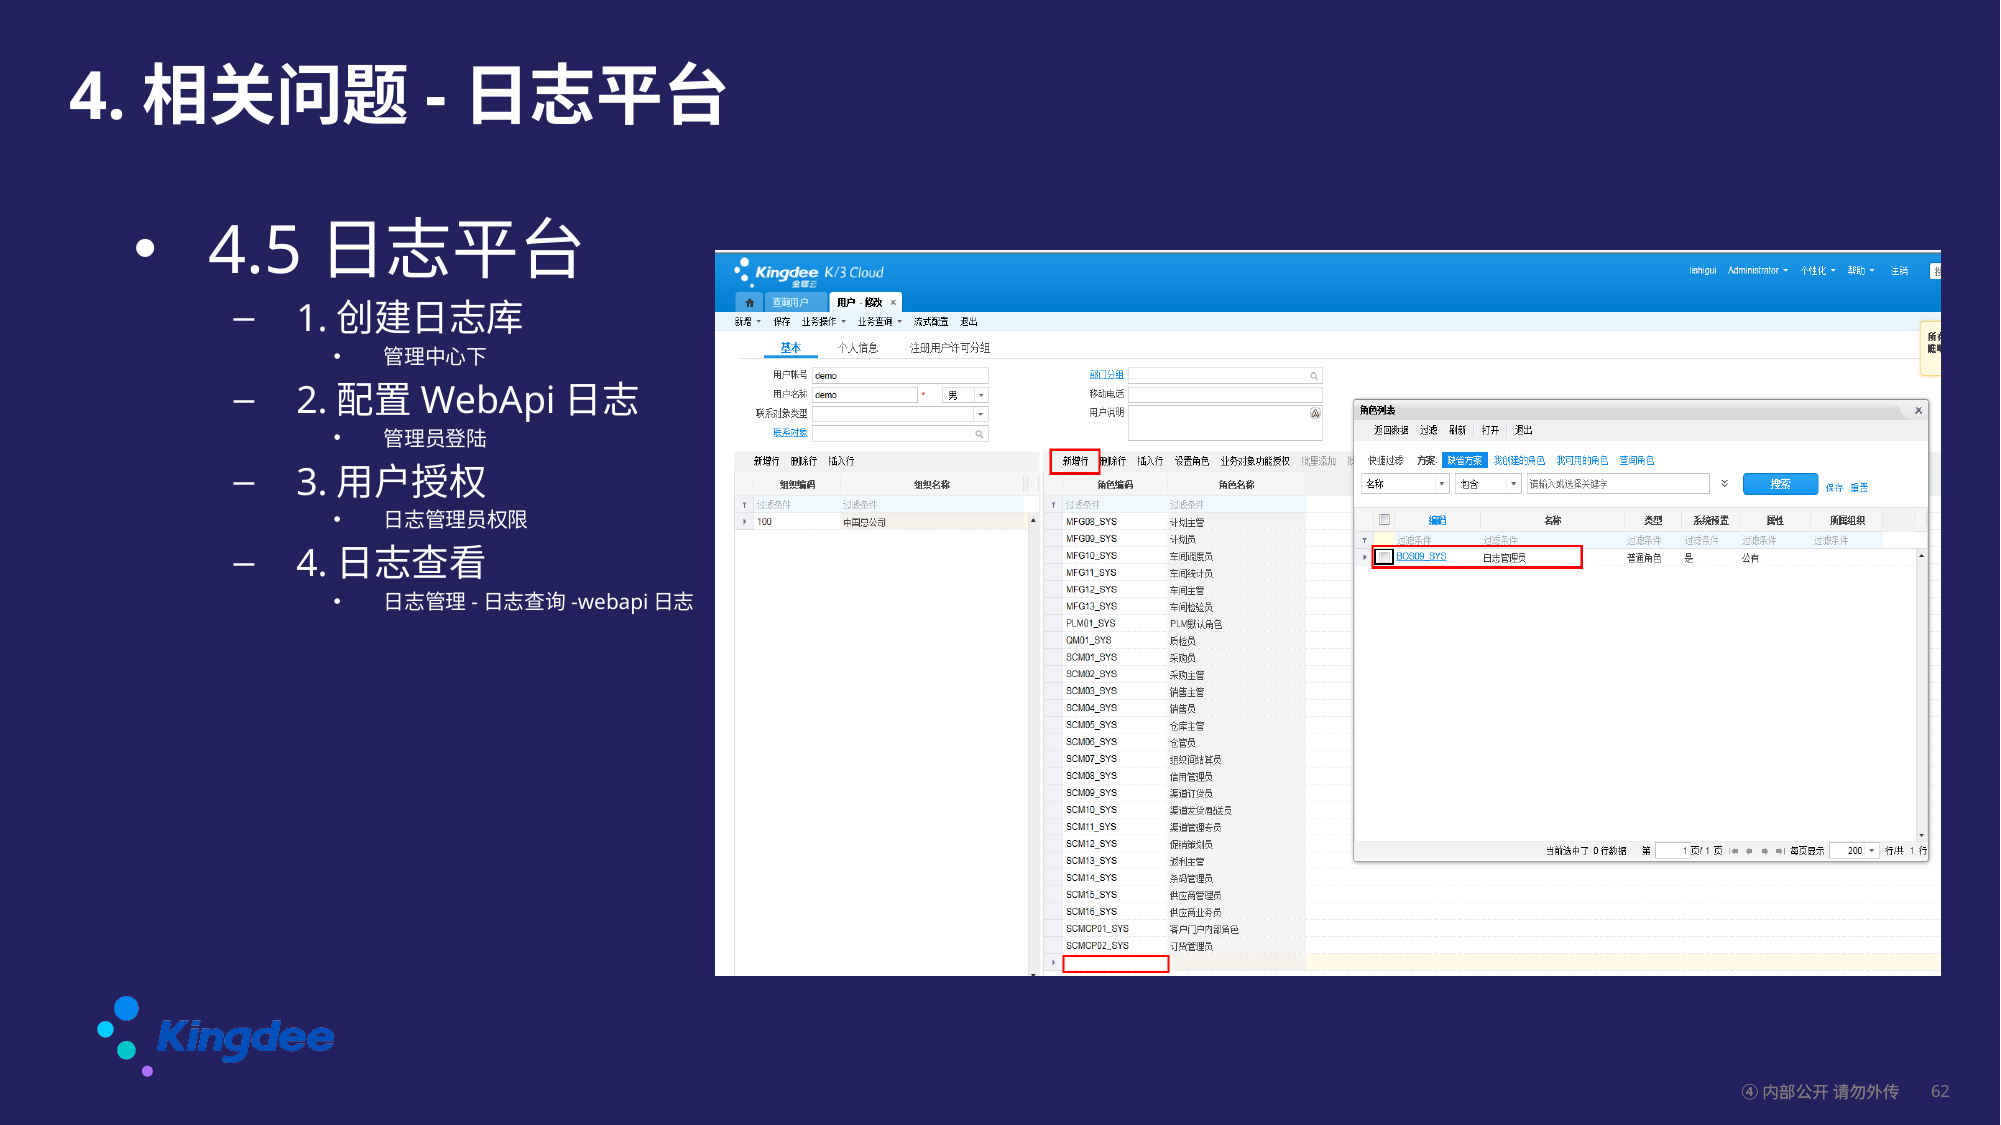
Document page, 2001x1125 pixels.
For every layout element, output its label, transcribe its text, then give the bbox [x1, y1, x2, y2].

picture [715, 250, 1941, 976]
title 4.相关问题-日志平台 [54, 45, 1520, 147]
text_box 4.5日志平台 1.创建日志库 管理中心下 2.配置WebApi日志 管理员登陆 3.用户授权 日志管理员权限 4.日志查看 日志管理-日志查询-webapi日志 [118, 199, 1019, 729]
picture [97, 995, 334, 1077]
